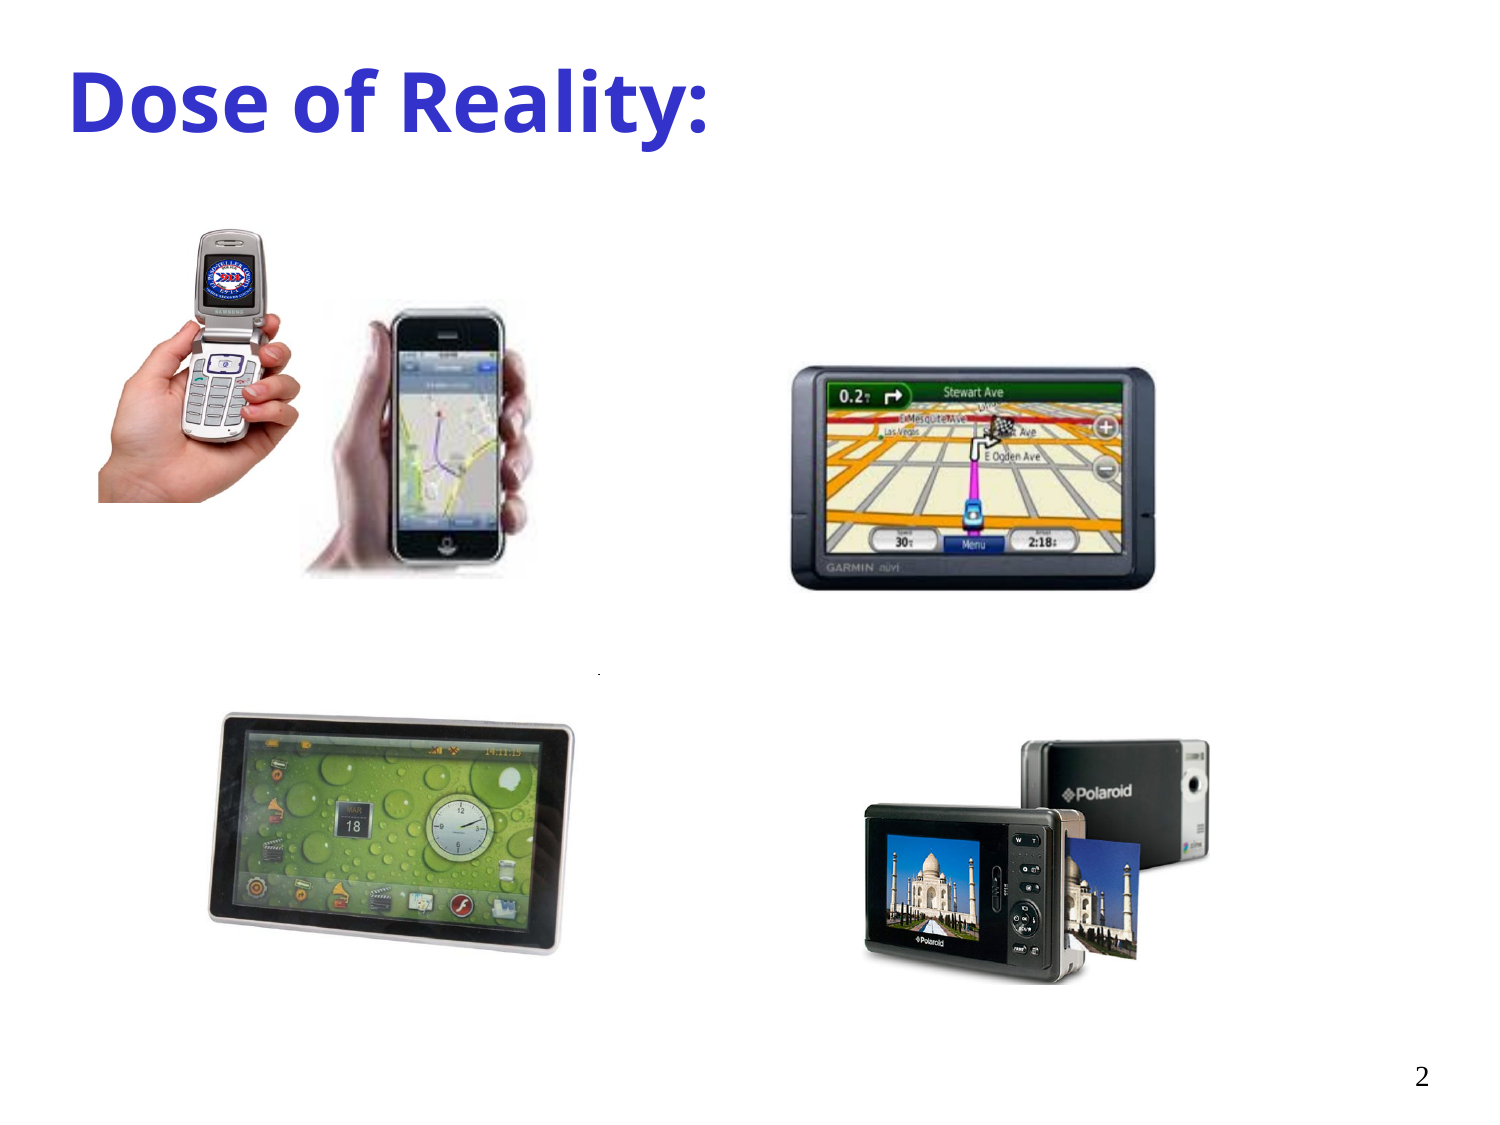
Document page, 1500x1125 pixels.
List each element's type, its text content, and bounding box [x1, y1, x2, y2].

picture [187, 674, 601, 985]
slide_number 2 [1310, 1049, 1438, 1125]
title Dose of Reality: [59, 28, 1460, 169]
picture [98, 221, 538, 579]
picture [787, 361, 1158, 594]
picture [862, 734, 1210, 985]
